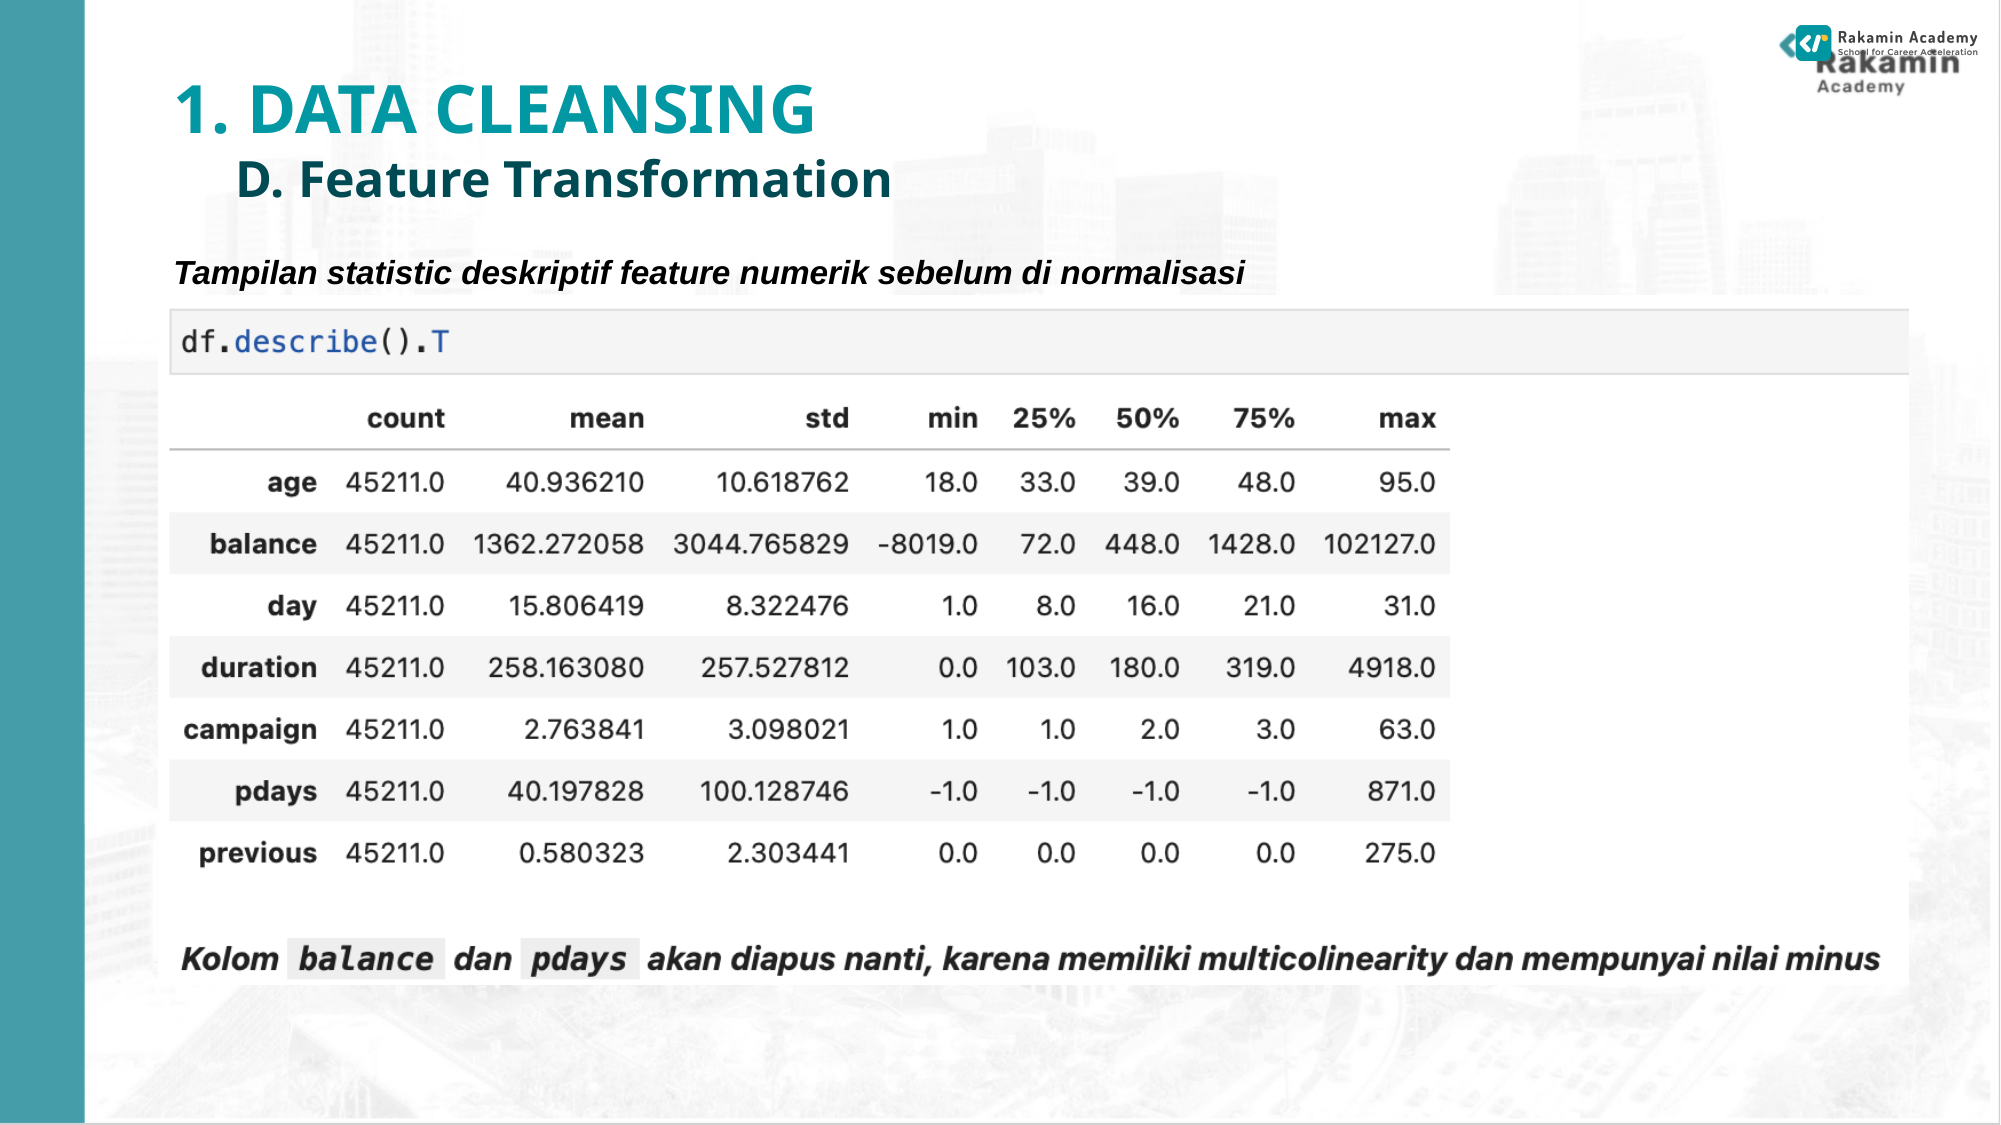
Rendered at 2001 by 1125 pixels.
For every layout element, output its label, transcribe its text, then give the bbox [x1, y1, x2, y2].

text_box 1. DATA CLEANSING [158, 57, 1365, 155]
text_box Tampilan statistic deskriptif feature numerik sebelum di normalisasi [158, 236, 1332, 295]
picture [0, 0, 2001, 1125]
text_box D. Feature Transformation [220, 137, 1427, 215]
